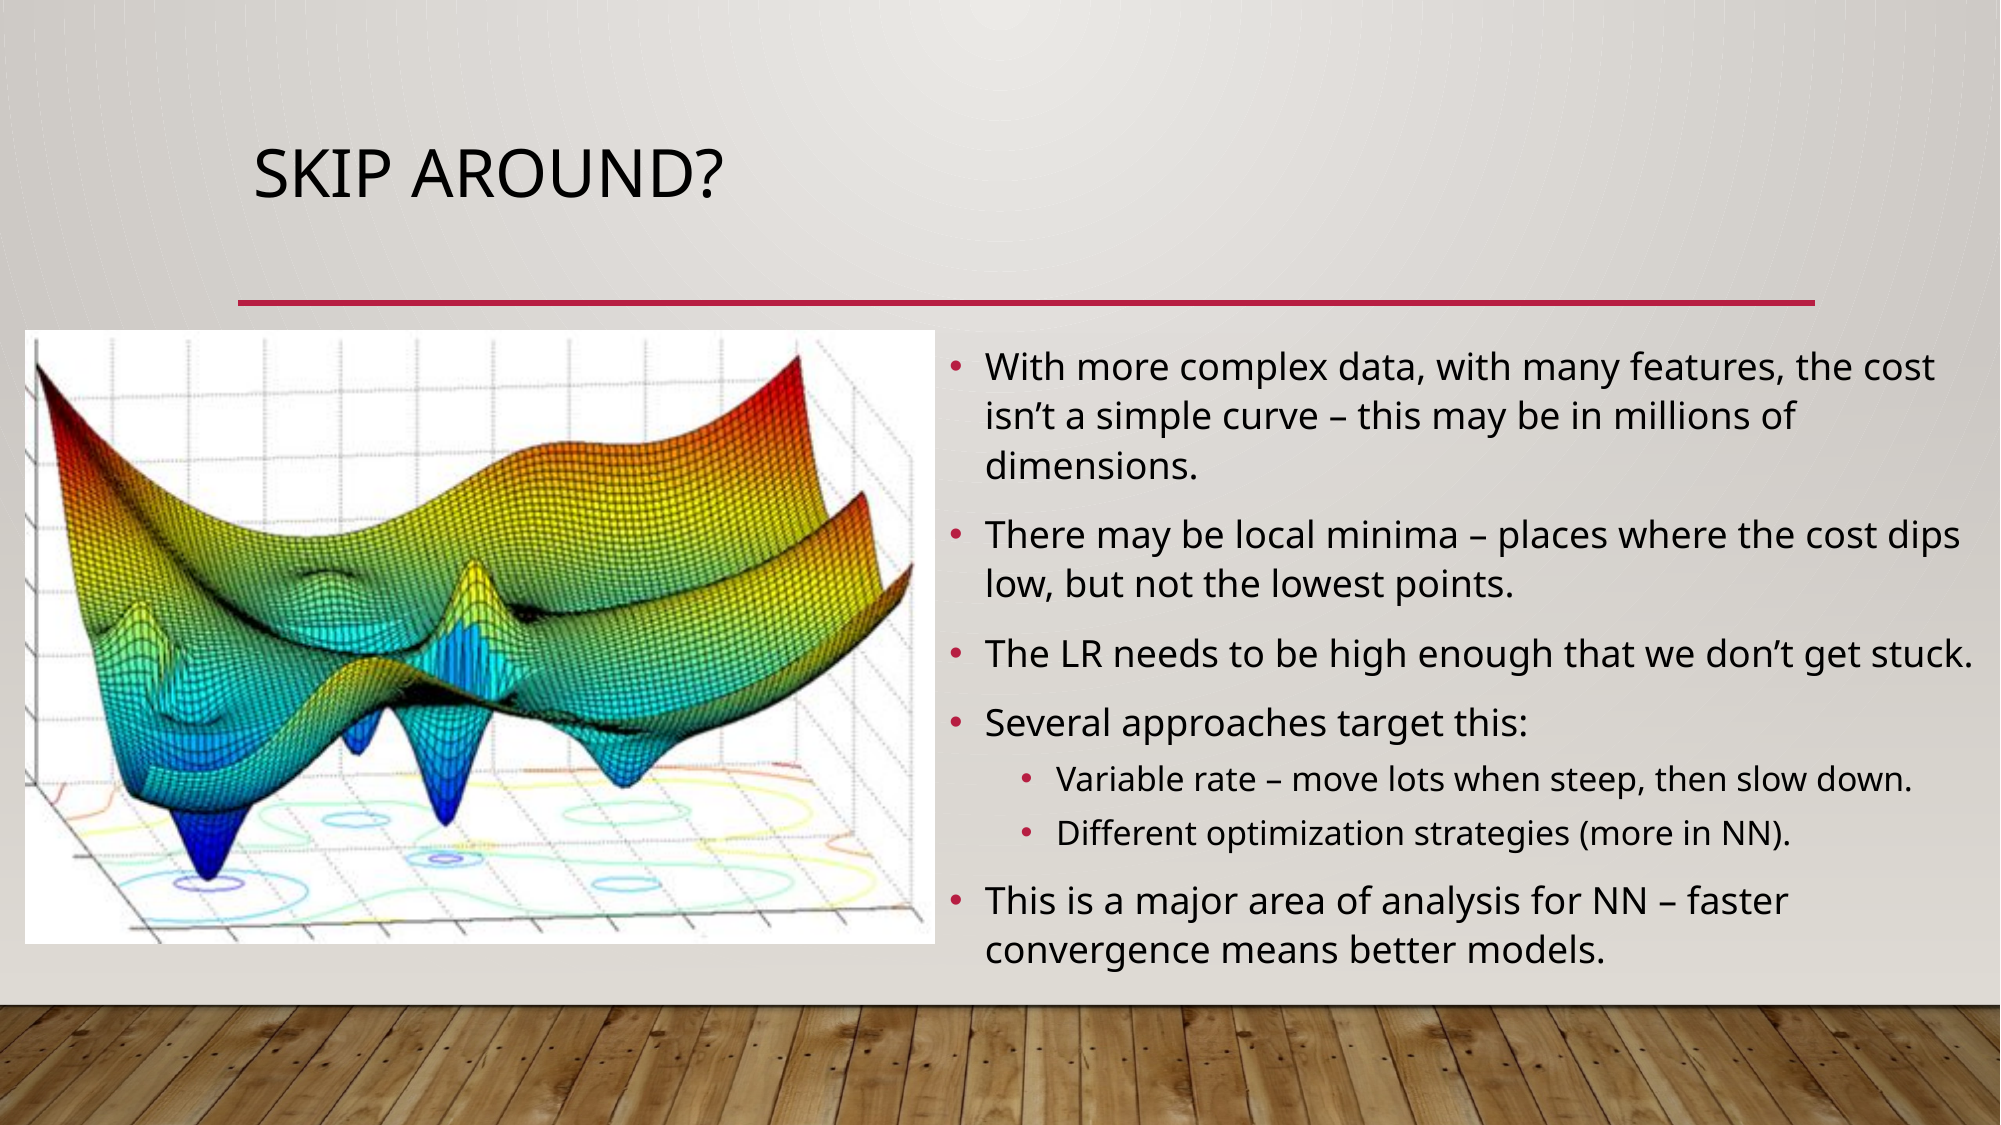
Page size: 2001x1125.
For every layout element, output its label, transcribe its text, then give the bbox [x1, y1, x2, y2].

title Skip Around? [238, 131, 1814, 305]
list With more complex data, with many features, the cost isn’t a simple curve – this may be in millions of dimensions. There may be local minima – places where the cost dips low, but not the lowest points. The LR needs to be high enough that we don’t get stuck. Several approaches target this: Variable rate – move lots when steep, then slow down. Different optimization strategies (more in NN). This is a major area of analysis for NN – faster convergence means better models. [934, 330, 2000, 993]
picture [0, 1005, 2000, 1125]
picture [25, 330, 935, 945]
